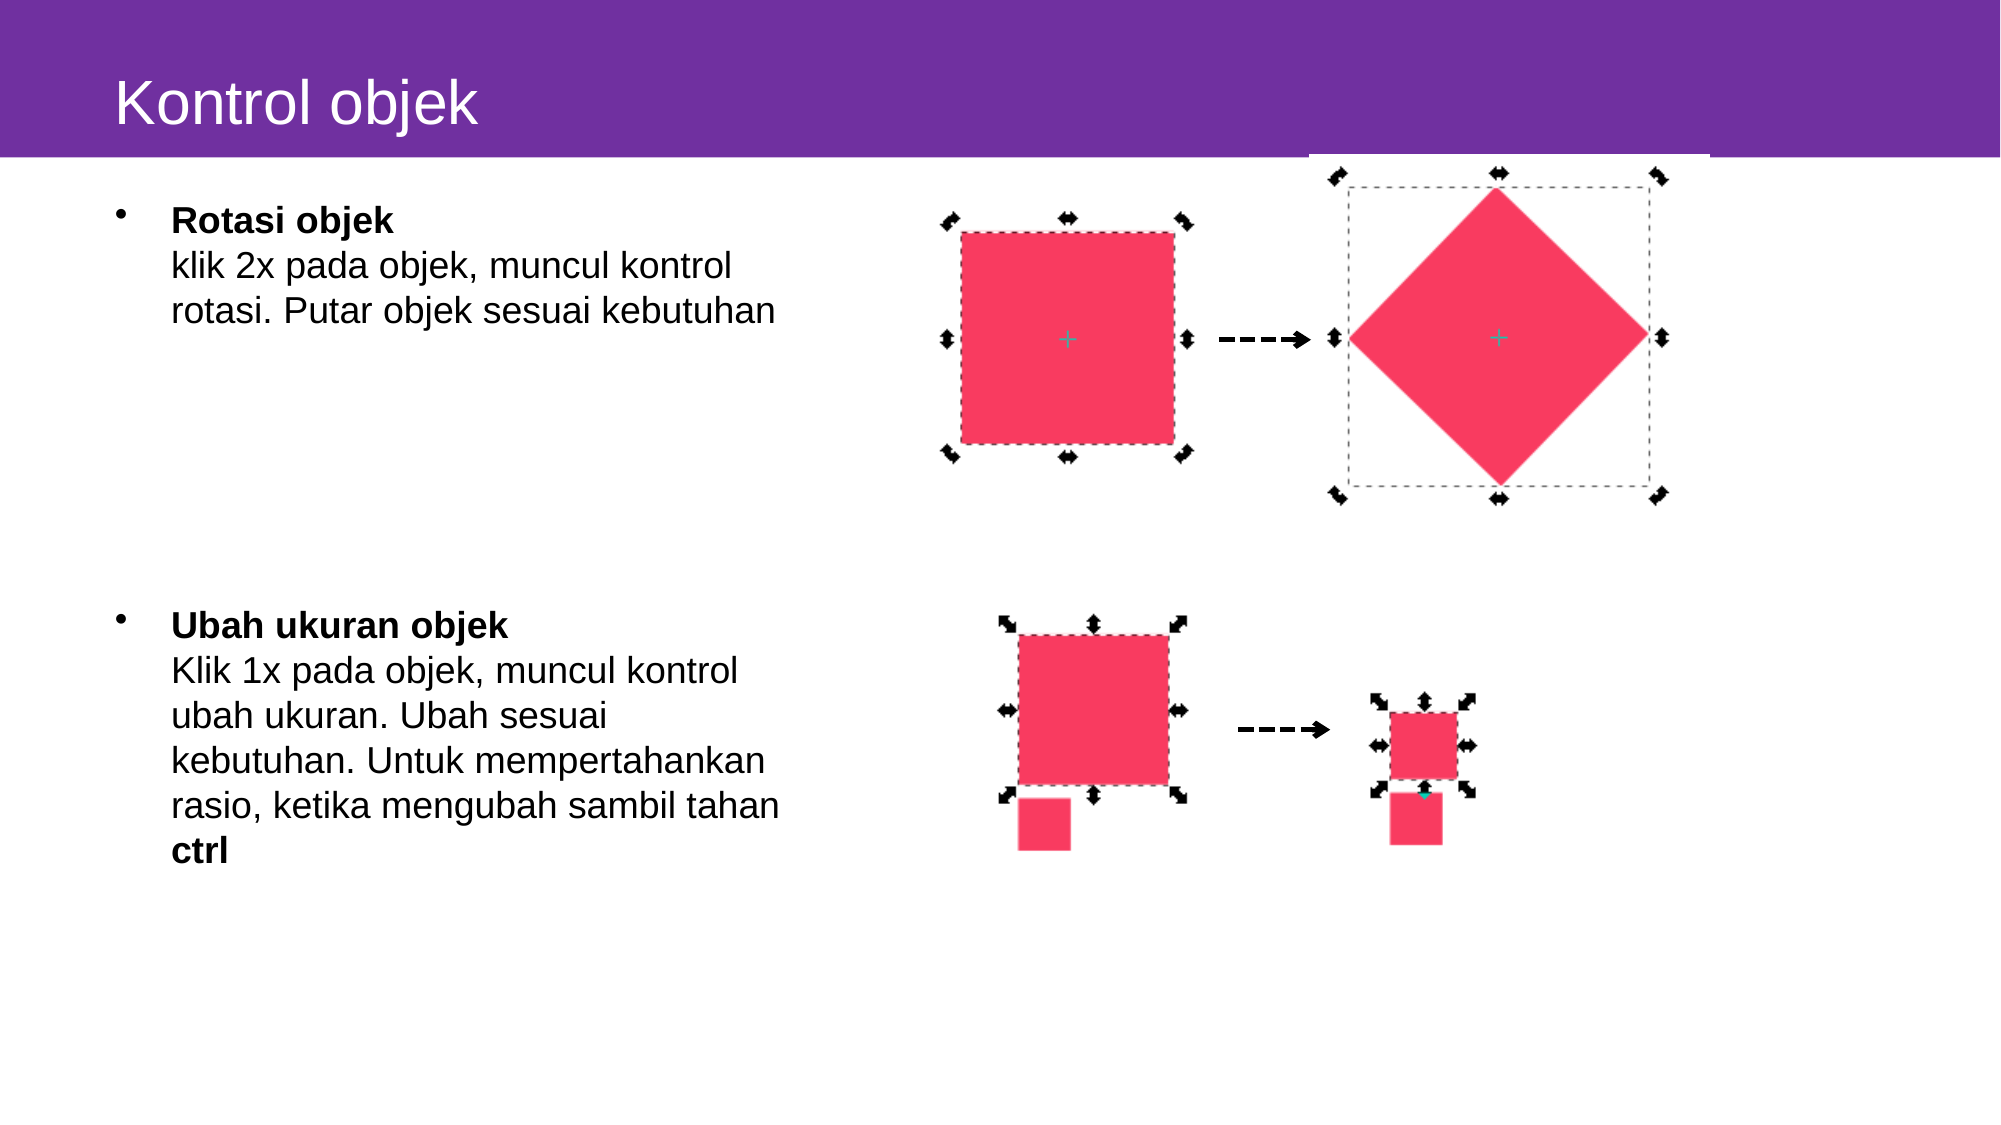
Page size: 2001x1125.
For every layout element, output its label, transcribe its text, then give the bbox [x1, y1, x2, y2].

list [1330, 623, 1556, 861]
picture [923, 188, 1218, 491]
picture [1309, 154, 1710, 564]
picture [952, 586, 1239, 873]
title Kontrol objek [99, 44, 1901, 155]
list Rotasi objek klik 2x pada objek, muncul kontrol rotasi. Putar objek sesuai kebutuhan Ubah ukuran objek Klik 1x pada objek, muncul kontrol ubah ukuran. Ubah sesuai kebutuhan. Untuk mempertahankan rasio, ketika mengubah sambil tahan ctrl [99, 188, 816, 1006]
